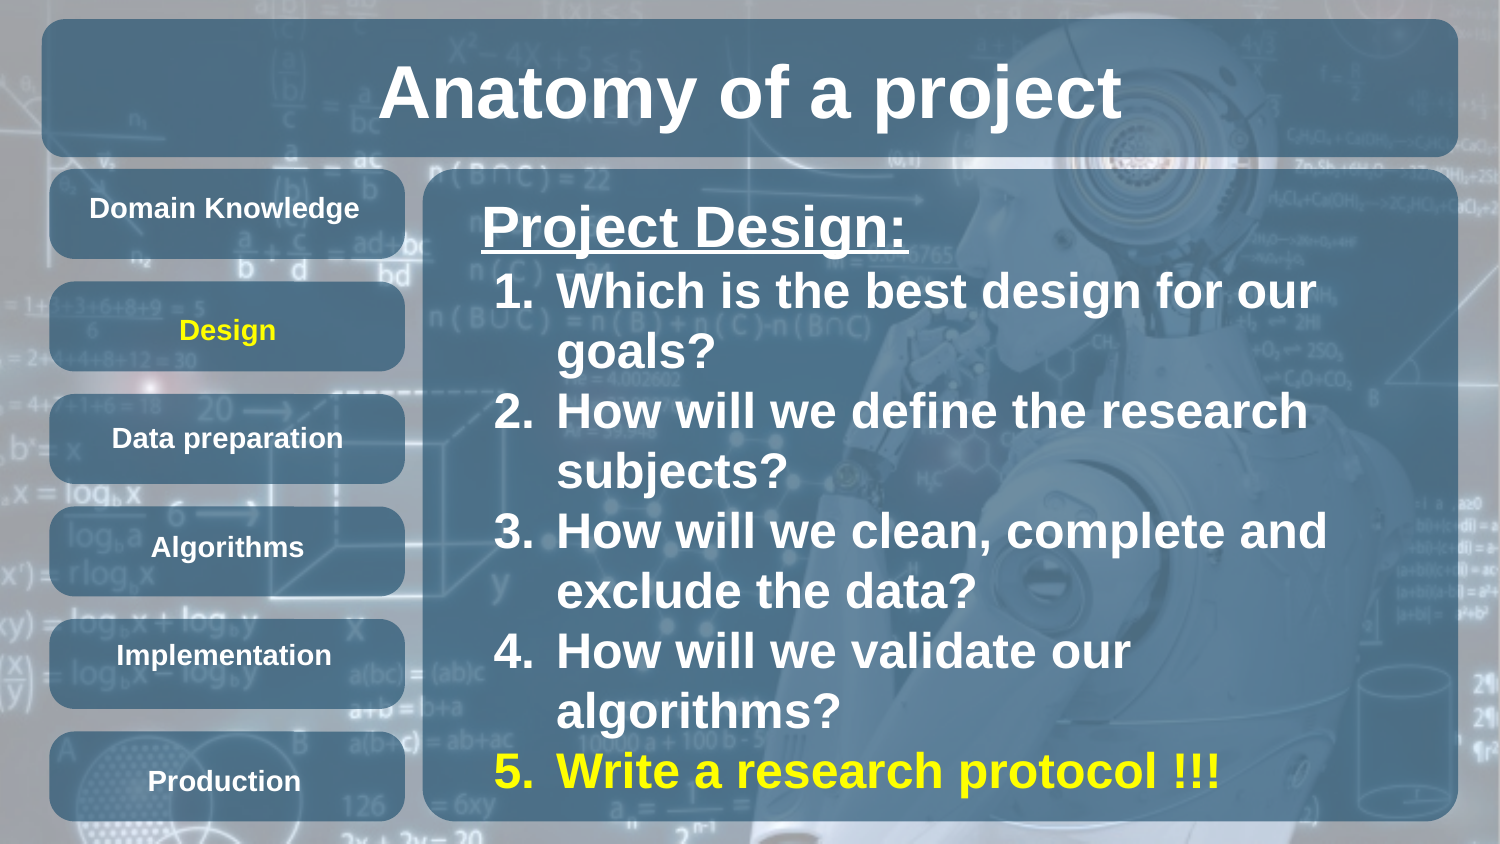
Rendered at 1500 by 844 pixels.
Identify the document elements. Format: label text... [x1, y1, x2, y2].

text_box Production [46, 741, 403, 819]
text_box Data preparation [49, 398, 407, 476]
text_box Implementation [46, 615, 403, 693]
list Project Design: Which is the best design for our goals? How will we define the research subjects? How will we clean, complete and exclude the data? How will we validate our algorithms? Write a research protocol !!! [481, 188, 1395, 804]
title Anatomy of a project [49, 43, 1451, 134]
text_box Domain Knowledge [36, 167, 413, 246]
text_box Algorithms [49, 507, 407, 585]
text_box Design [49, 290, 407, 368]
picture [0, 0, 1500, 844]
